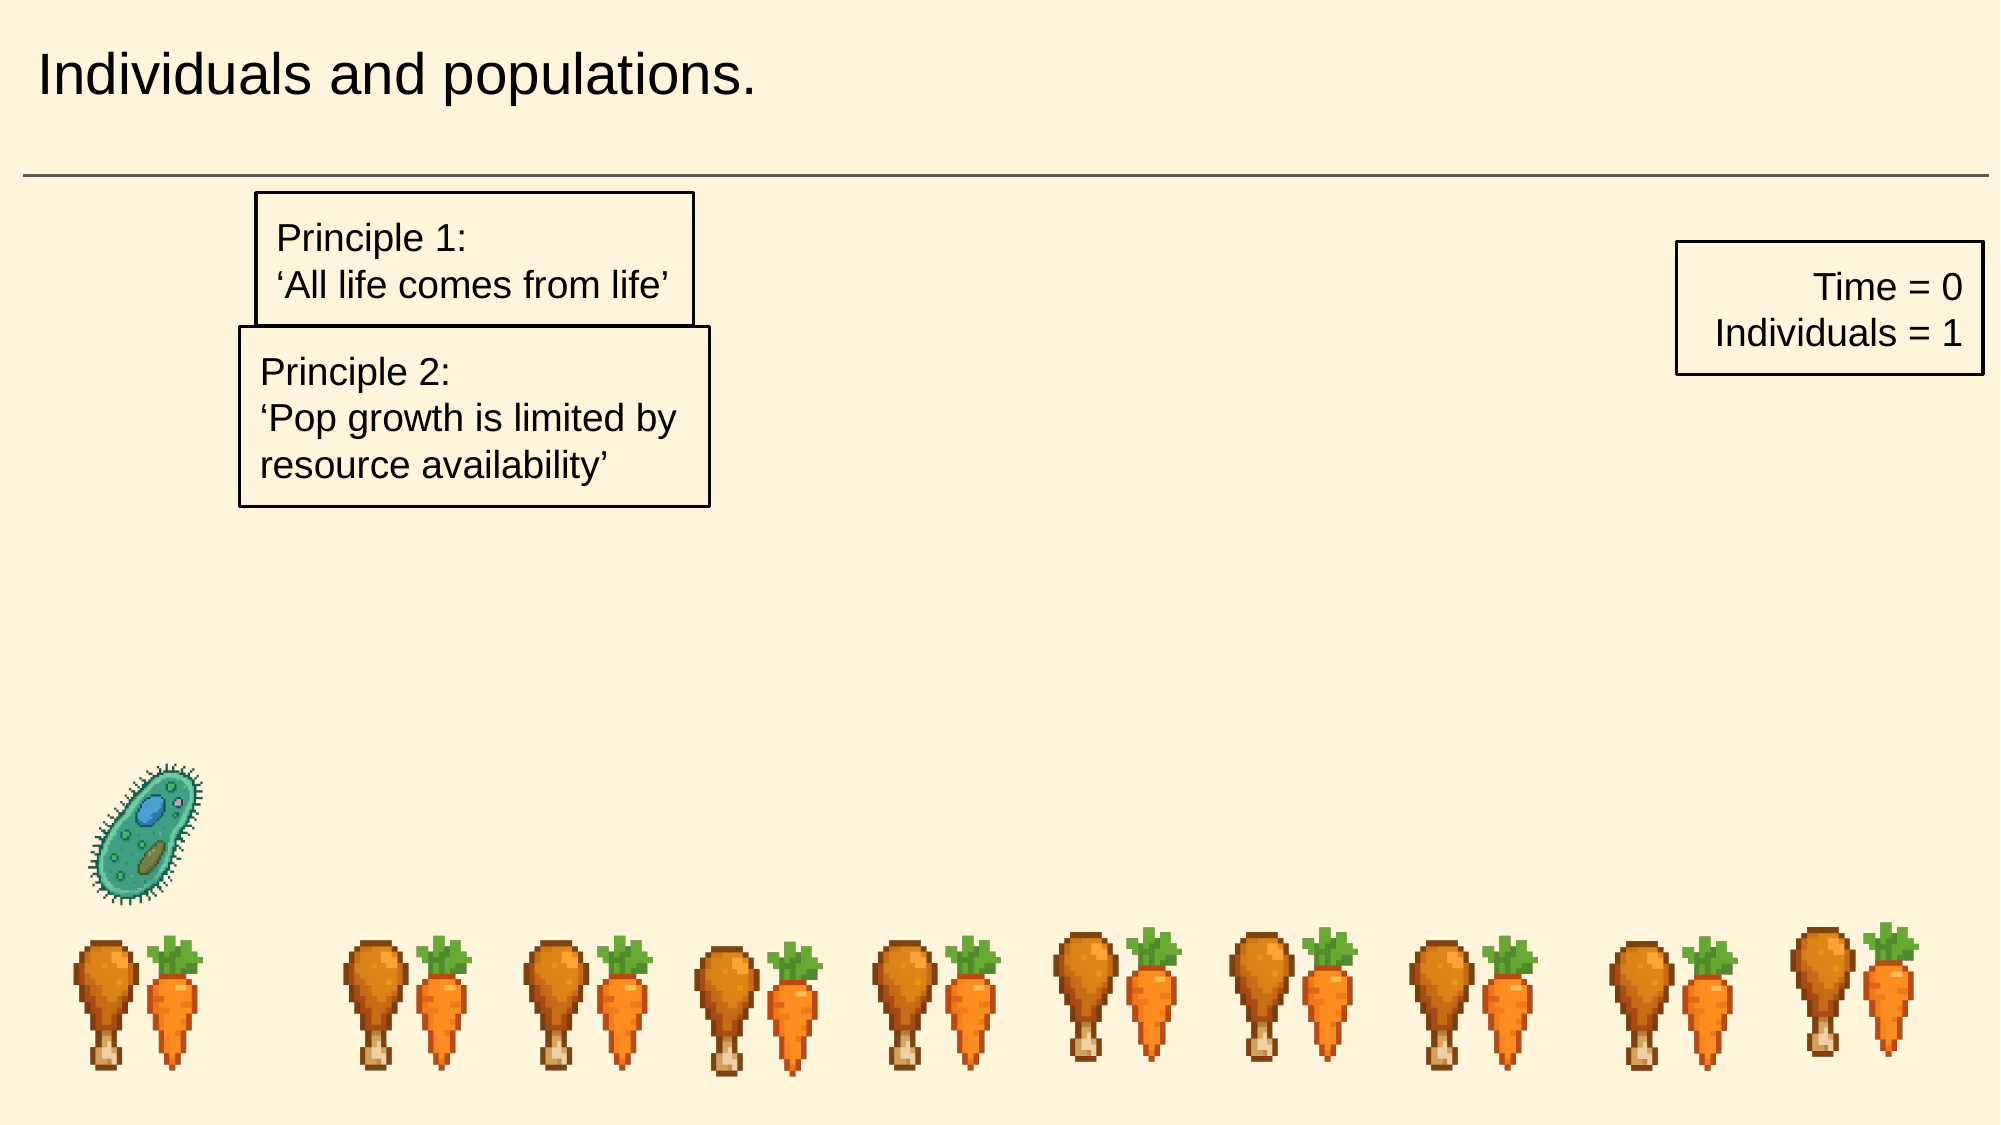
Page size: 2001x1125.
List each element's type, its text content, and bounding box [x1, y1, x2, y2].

picture [312, 859, 1560, 1125]
text_box Principle 1: ‘All life comes from life’ [256, 192, 694, 326]
picture [42, 728, 224, 1125]
text_box Time = 0 Individuals = 1 [1676, 241, 1983, 375]
picture [1578, 854, 1940, 1125]
subtitle Individuals and populations. [17, 15, 1984, 153]
text_box Principle 2: ‘Pop growth is limited by resource availability’ [239, 326, 710, 507]
